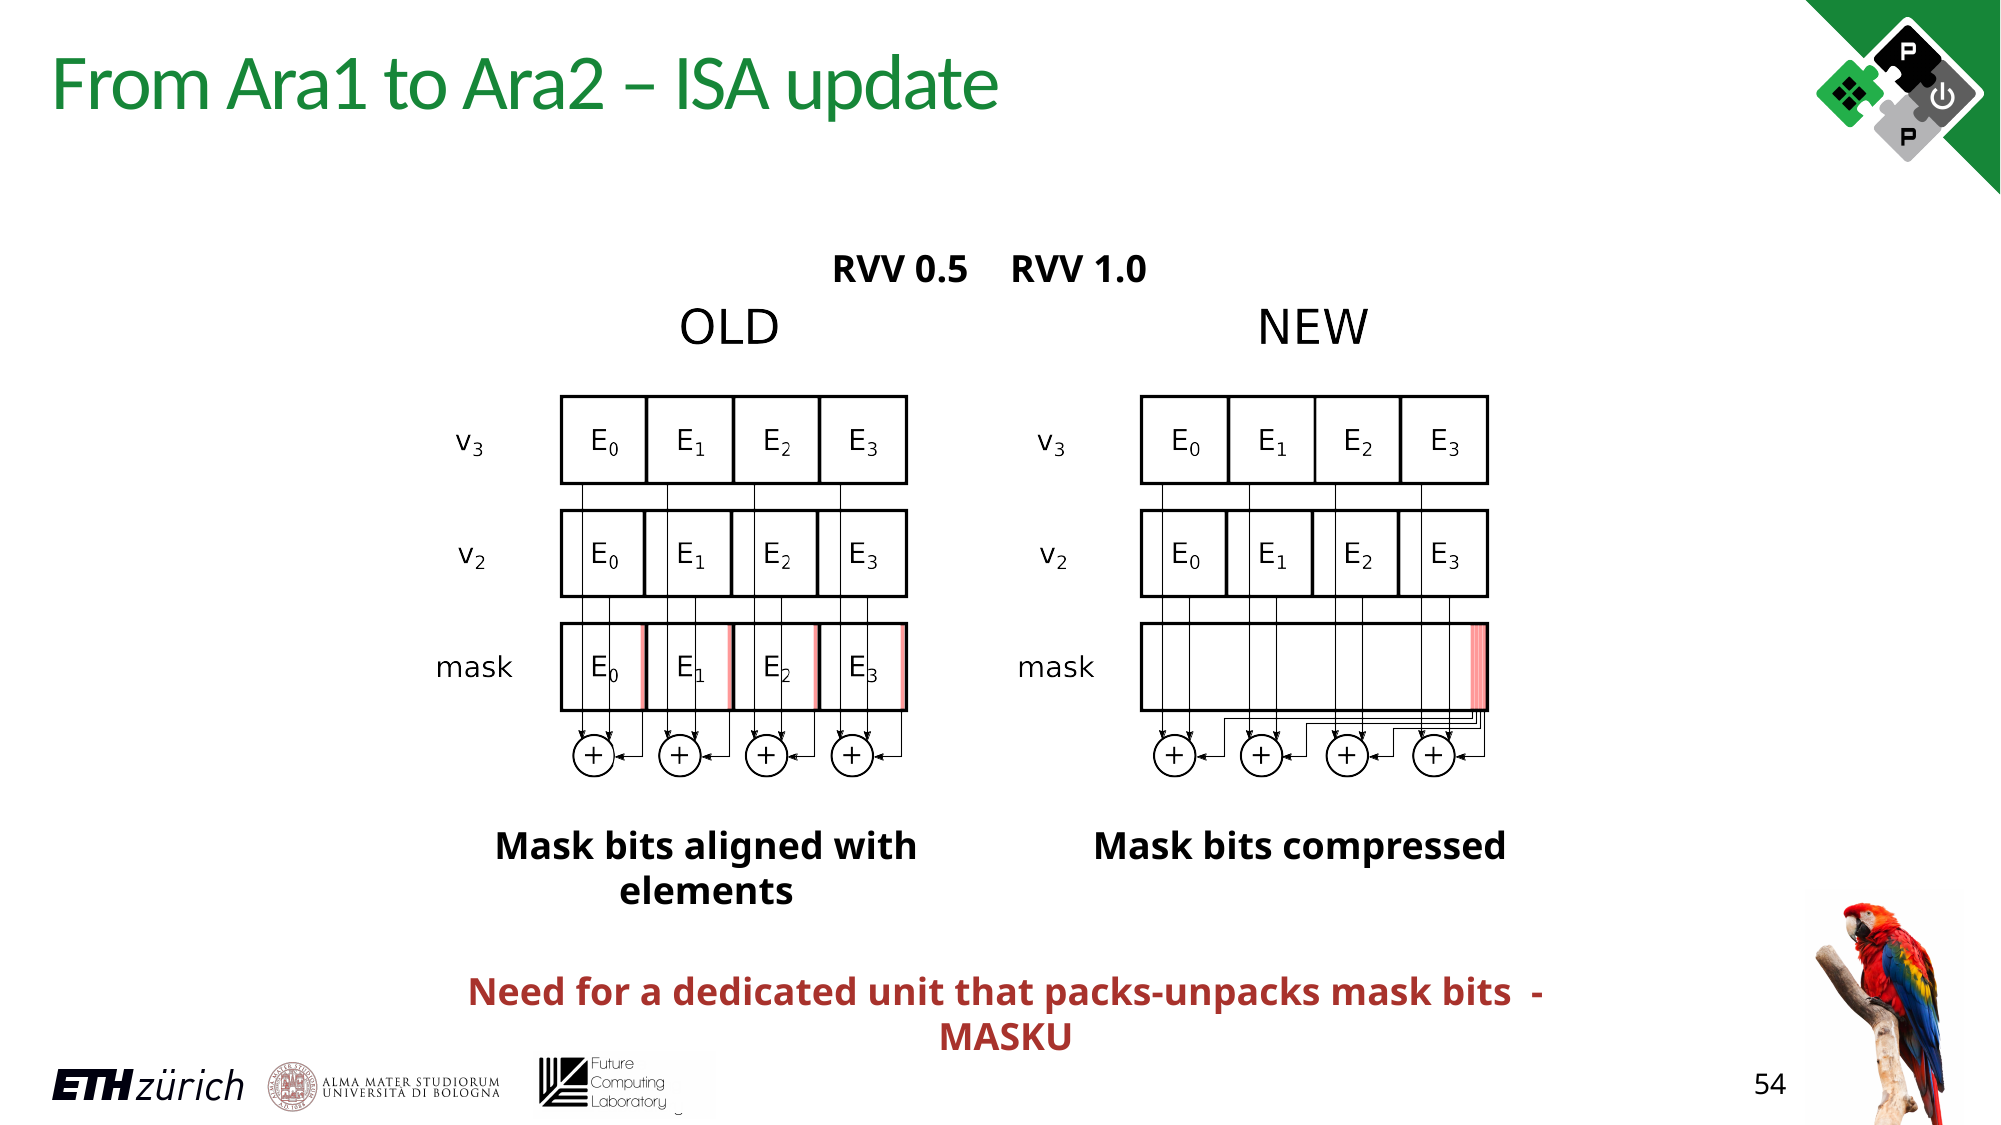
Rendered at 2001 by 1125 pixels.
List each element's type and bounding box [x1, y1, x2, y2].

text_box [401, 953, 1611, 1074]
picture [322, 1074, 500, 1097]
slide_number [1703, 1061, 1802, 1113]
text_box [1056, 806, 1544, 882]
title [51, 29, 1802, 138]
text_box [463, 806, 950, 927]
picture [266, 1062, 319, 1113]
picture [1805, 889, 1964, 1125]
picture [438, 308, 1490, 778]
picture [1815, 24, 1977, 163]
picture [51, 1069, 244, 1101]
text_box [811, 230, 1168, 306]
picture [533, 1074, 716, 1119]
